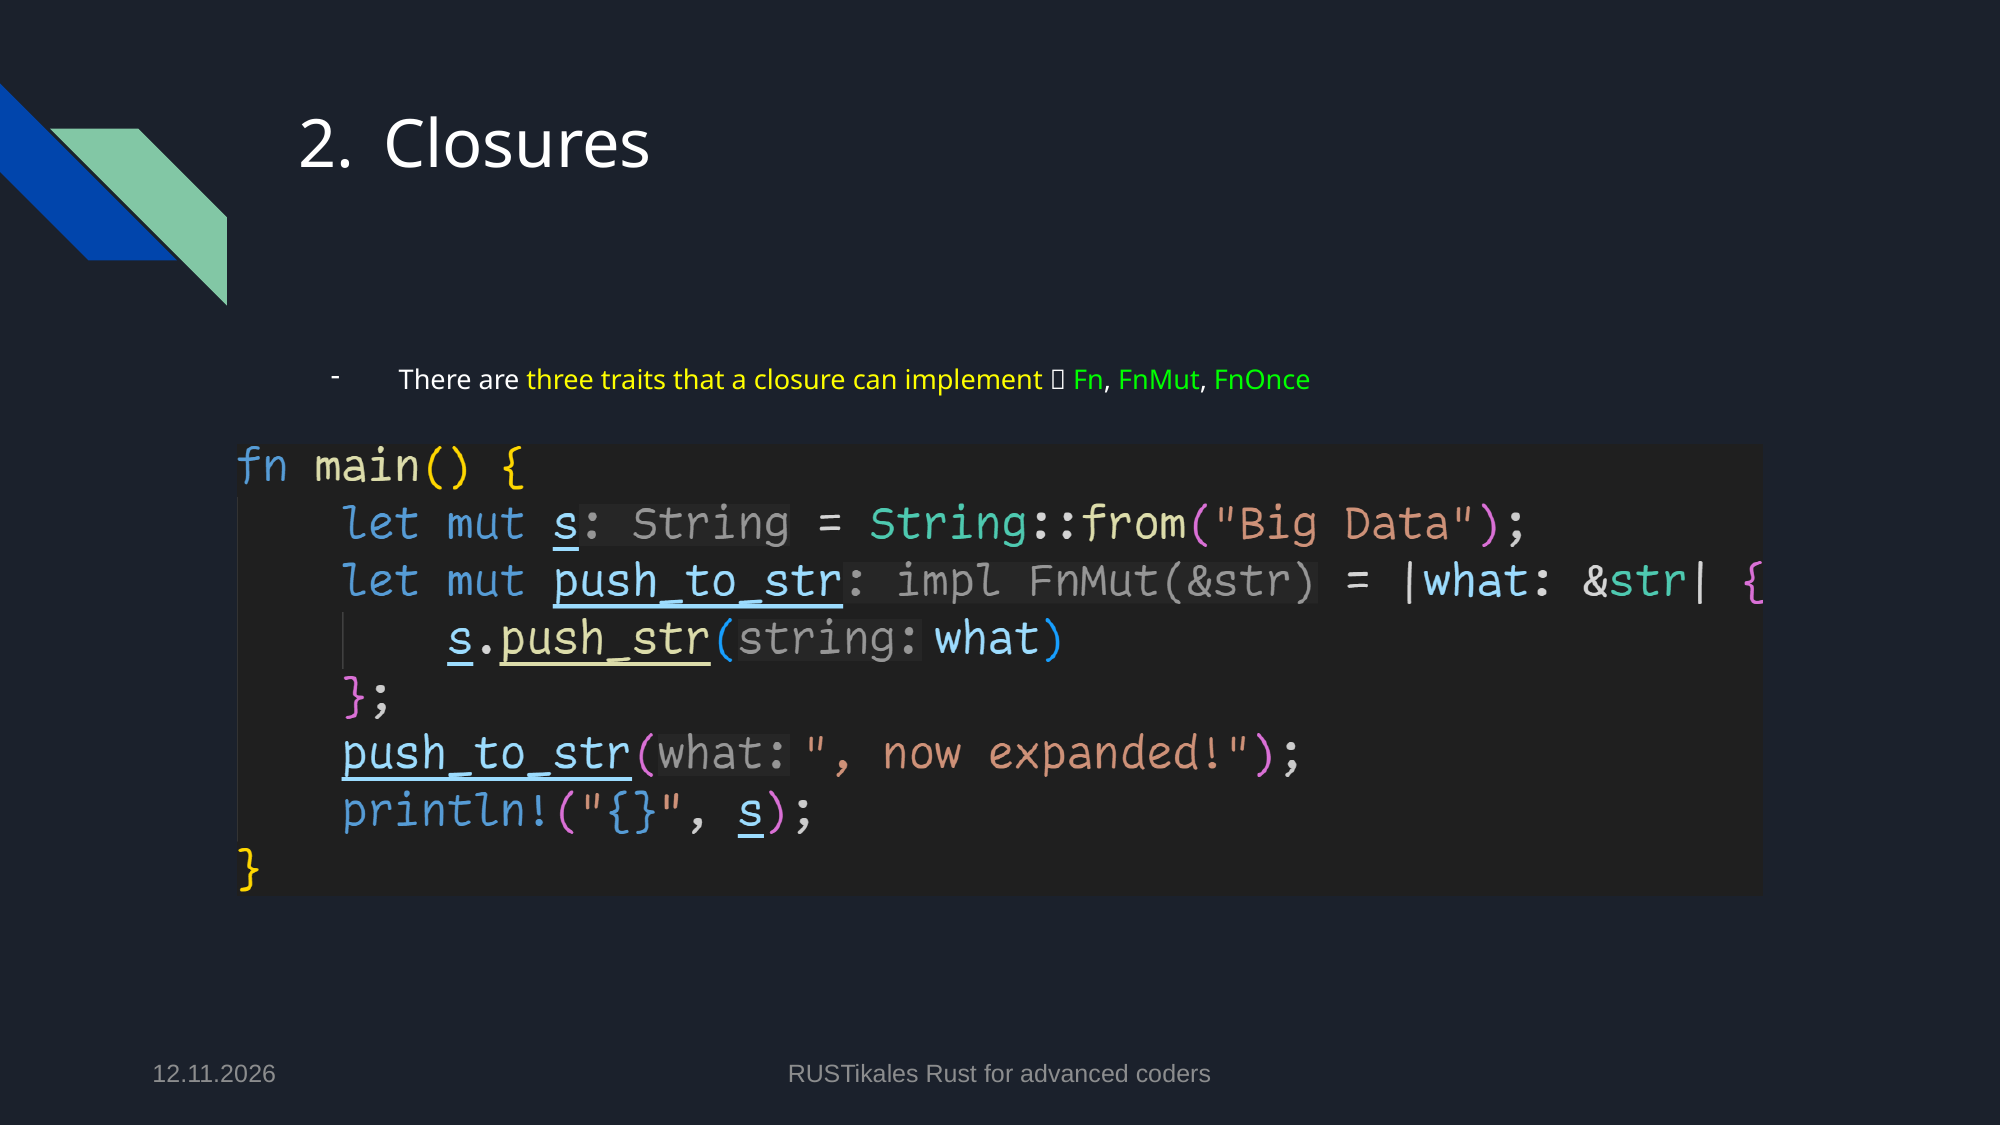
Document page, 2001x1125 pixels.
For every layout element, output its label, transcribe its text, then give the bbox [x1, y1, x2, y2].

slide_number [137, 1042, 588, 1103]
footer RUSTikales Rust for advanced coders [662, 1042, 1338, 1103]
title Closures [283, 86, 1824, 287]
list There are three traits that a closure can implement  Fn, FnMut, FnOnce [283, 342, 1824, 980]
picture [237, 443, 1763, 897]
